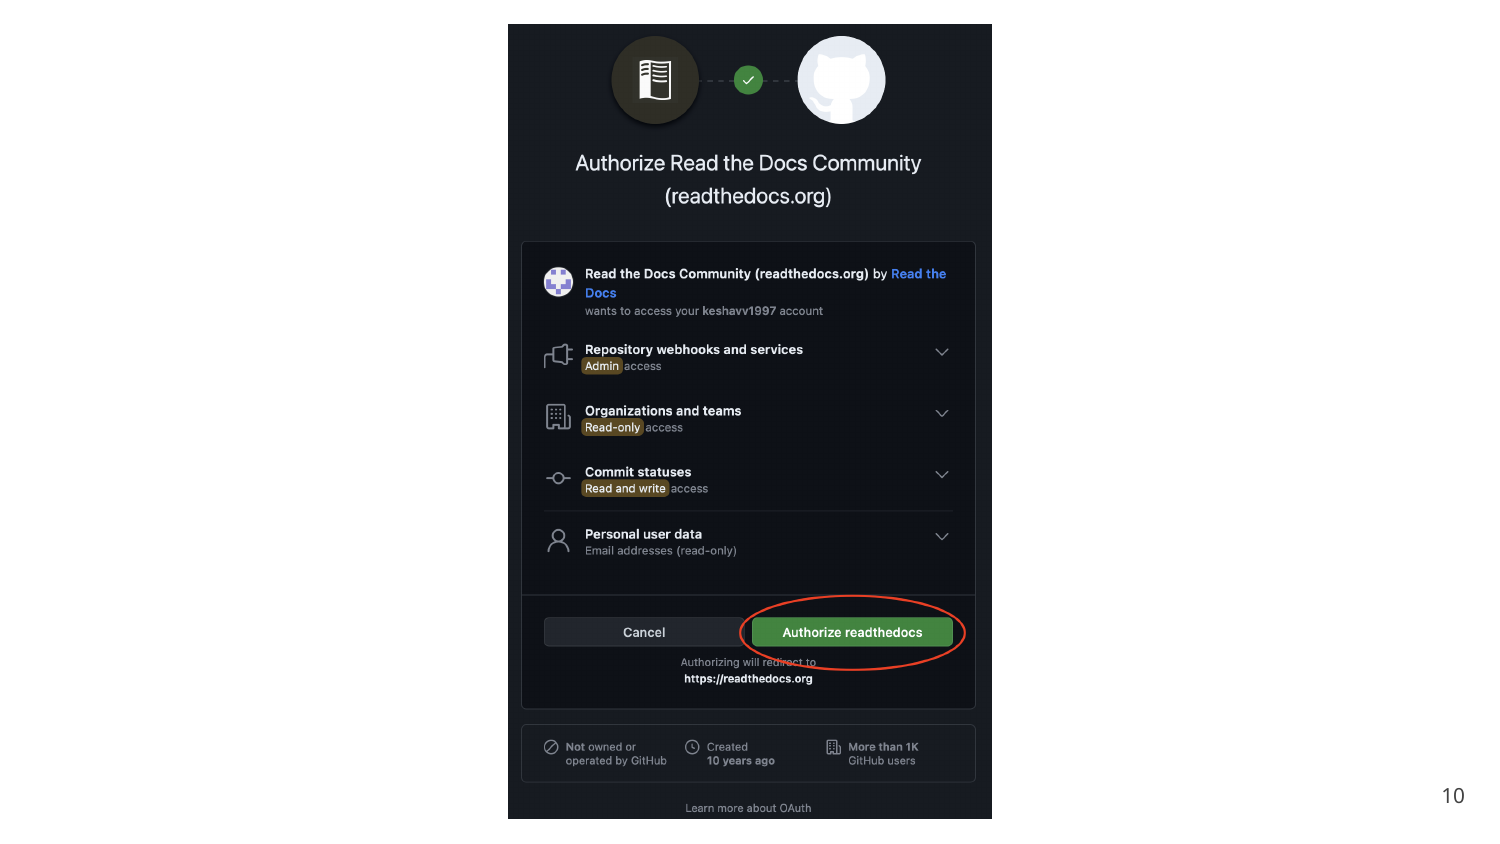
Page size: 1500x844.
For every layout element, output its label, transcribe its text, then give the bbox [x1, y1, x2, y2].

slide_number ‹#› [1389, 764, 1480, 830]
picture [507, 24, 992, 819]
